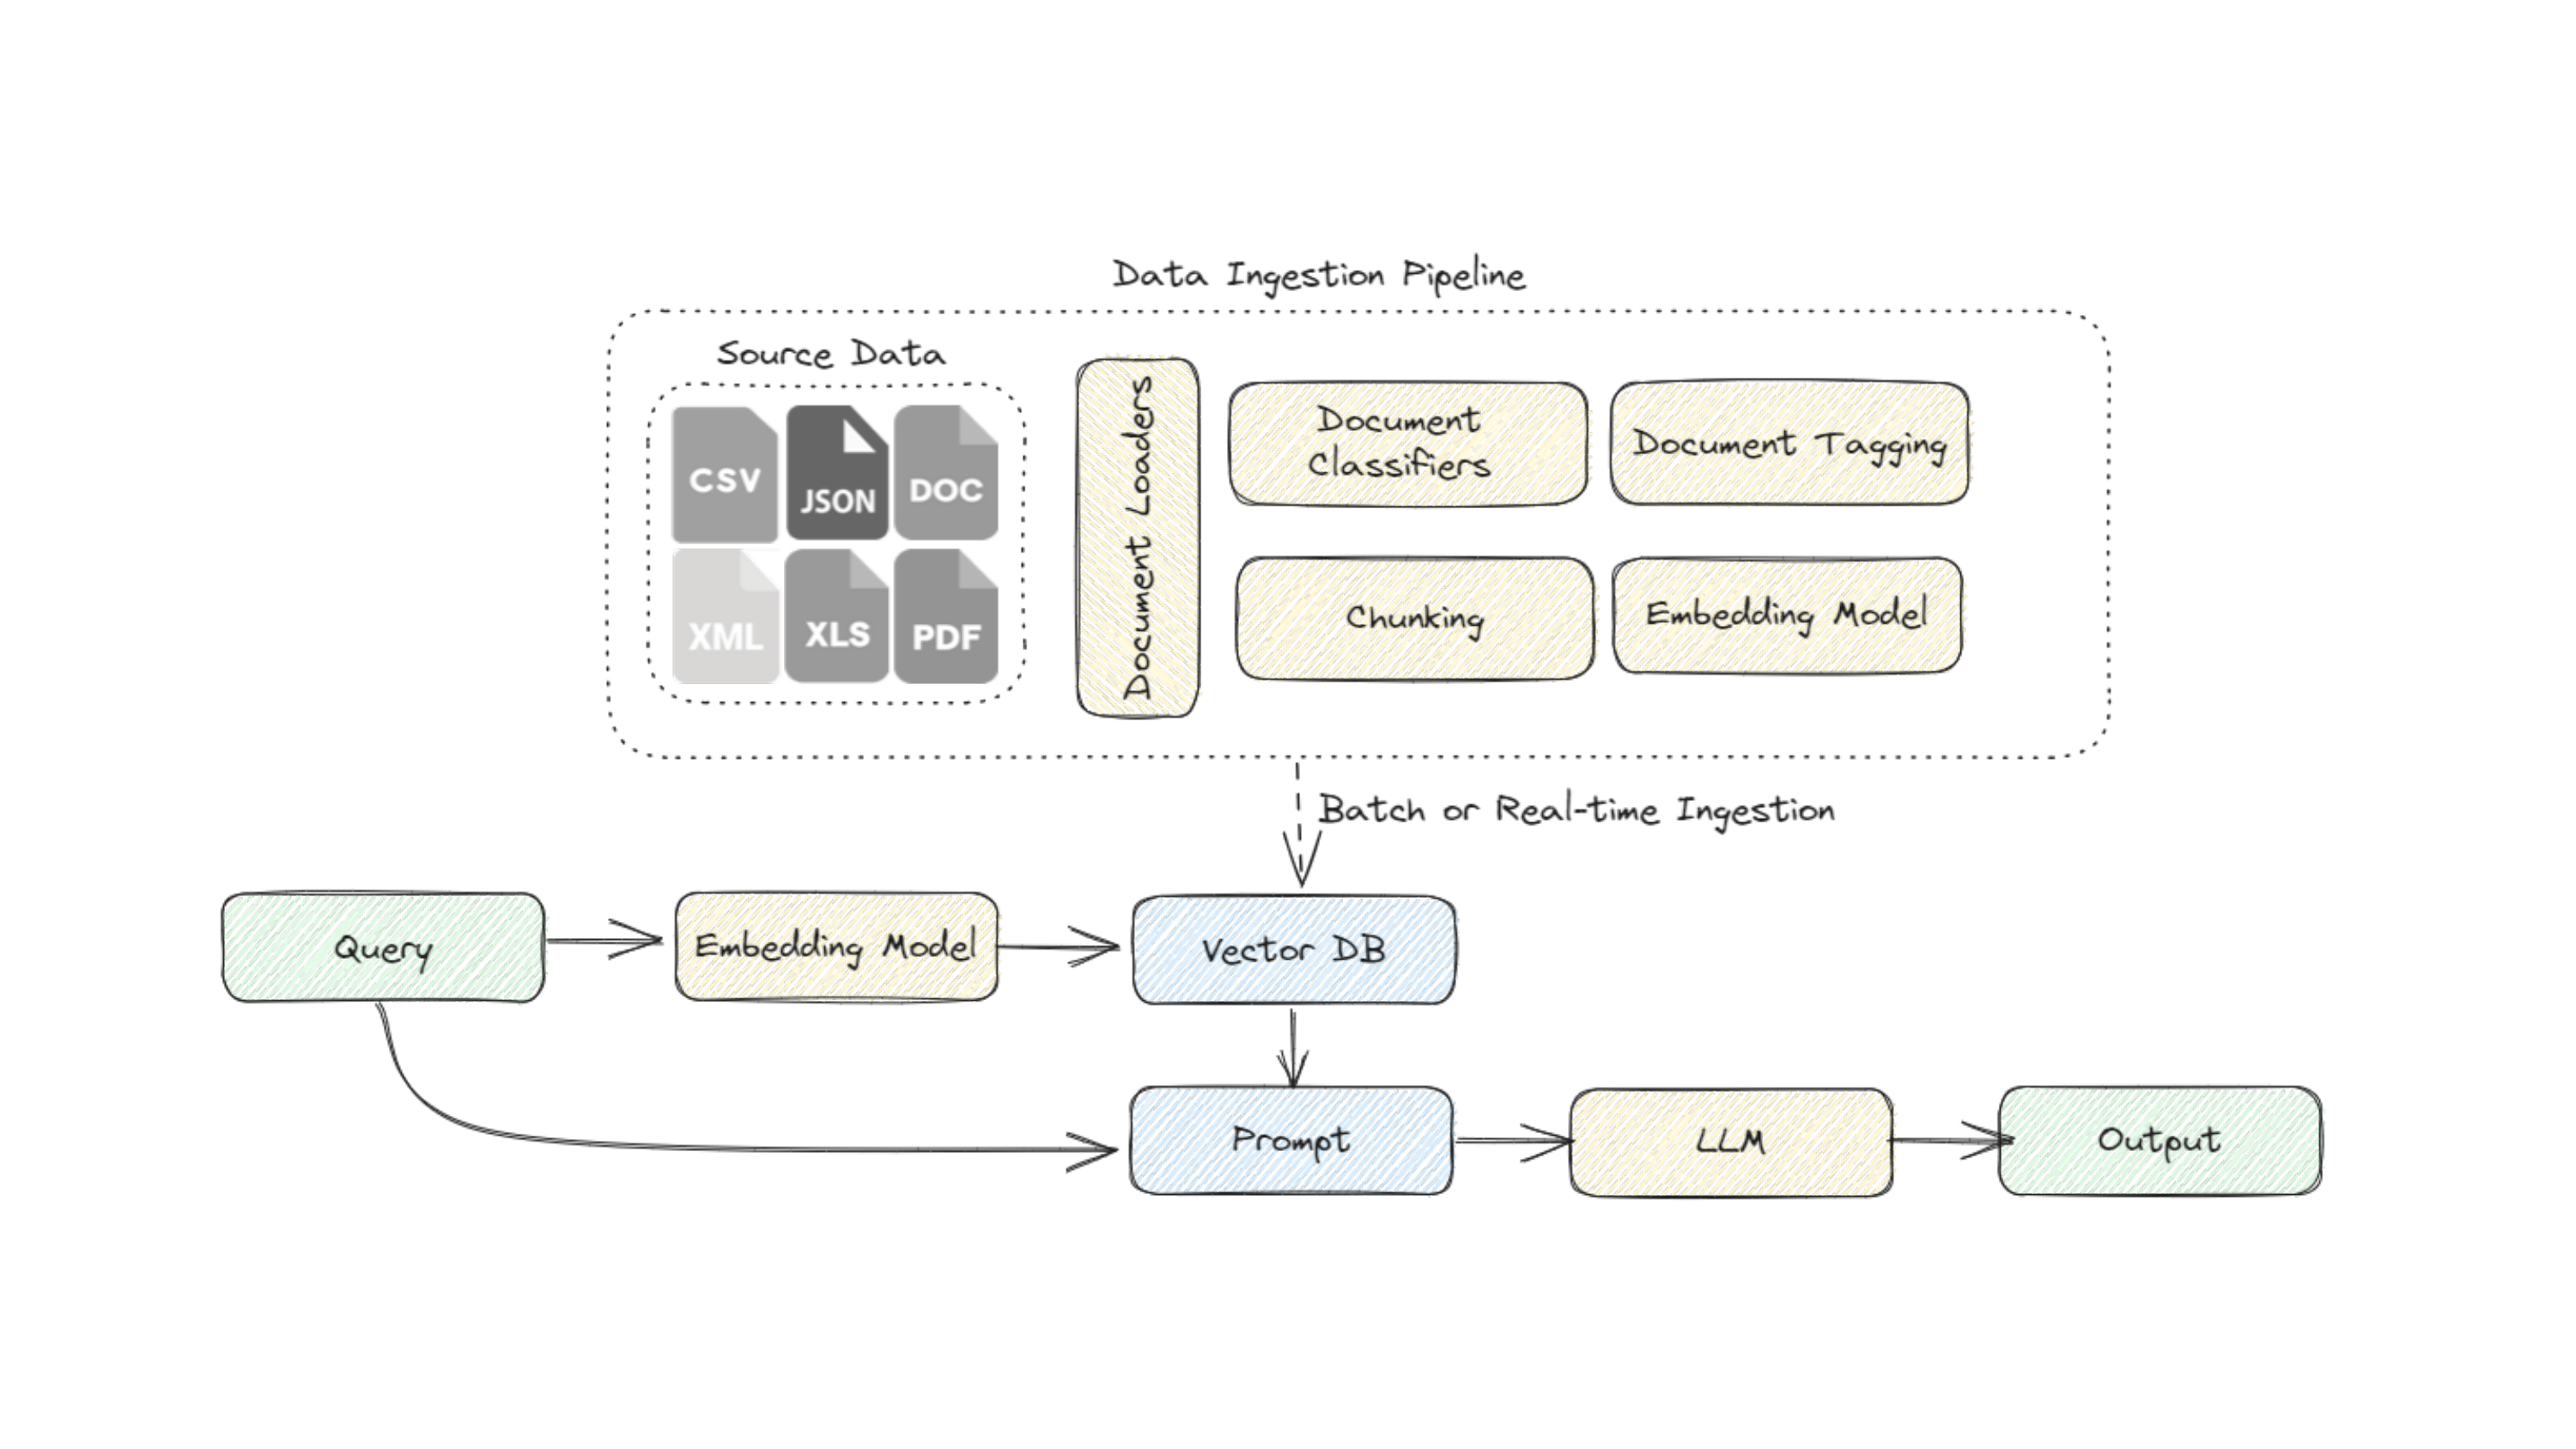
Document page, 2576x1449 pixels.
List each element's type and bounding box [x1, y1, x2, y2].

text_box [205, 235, 2339, 1214]
